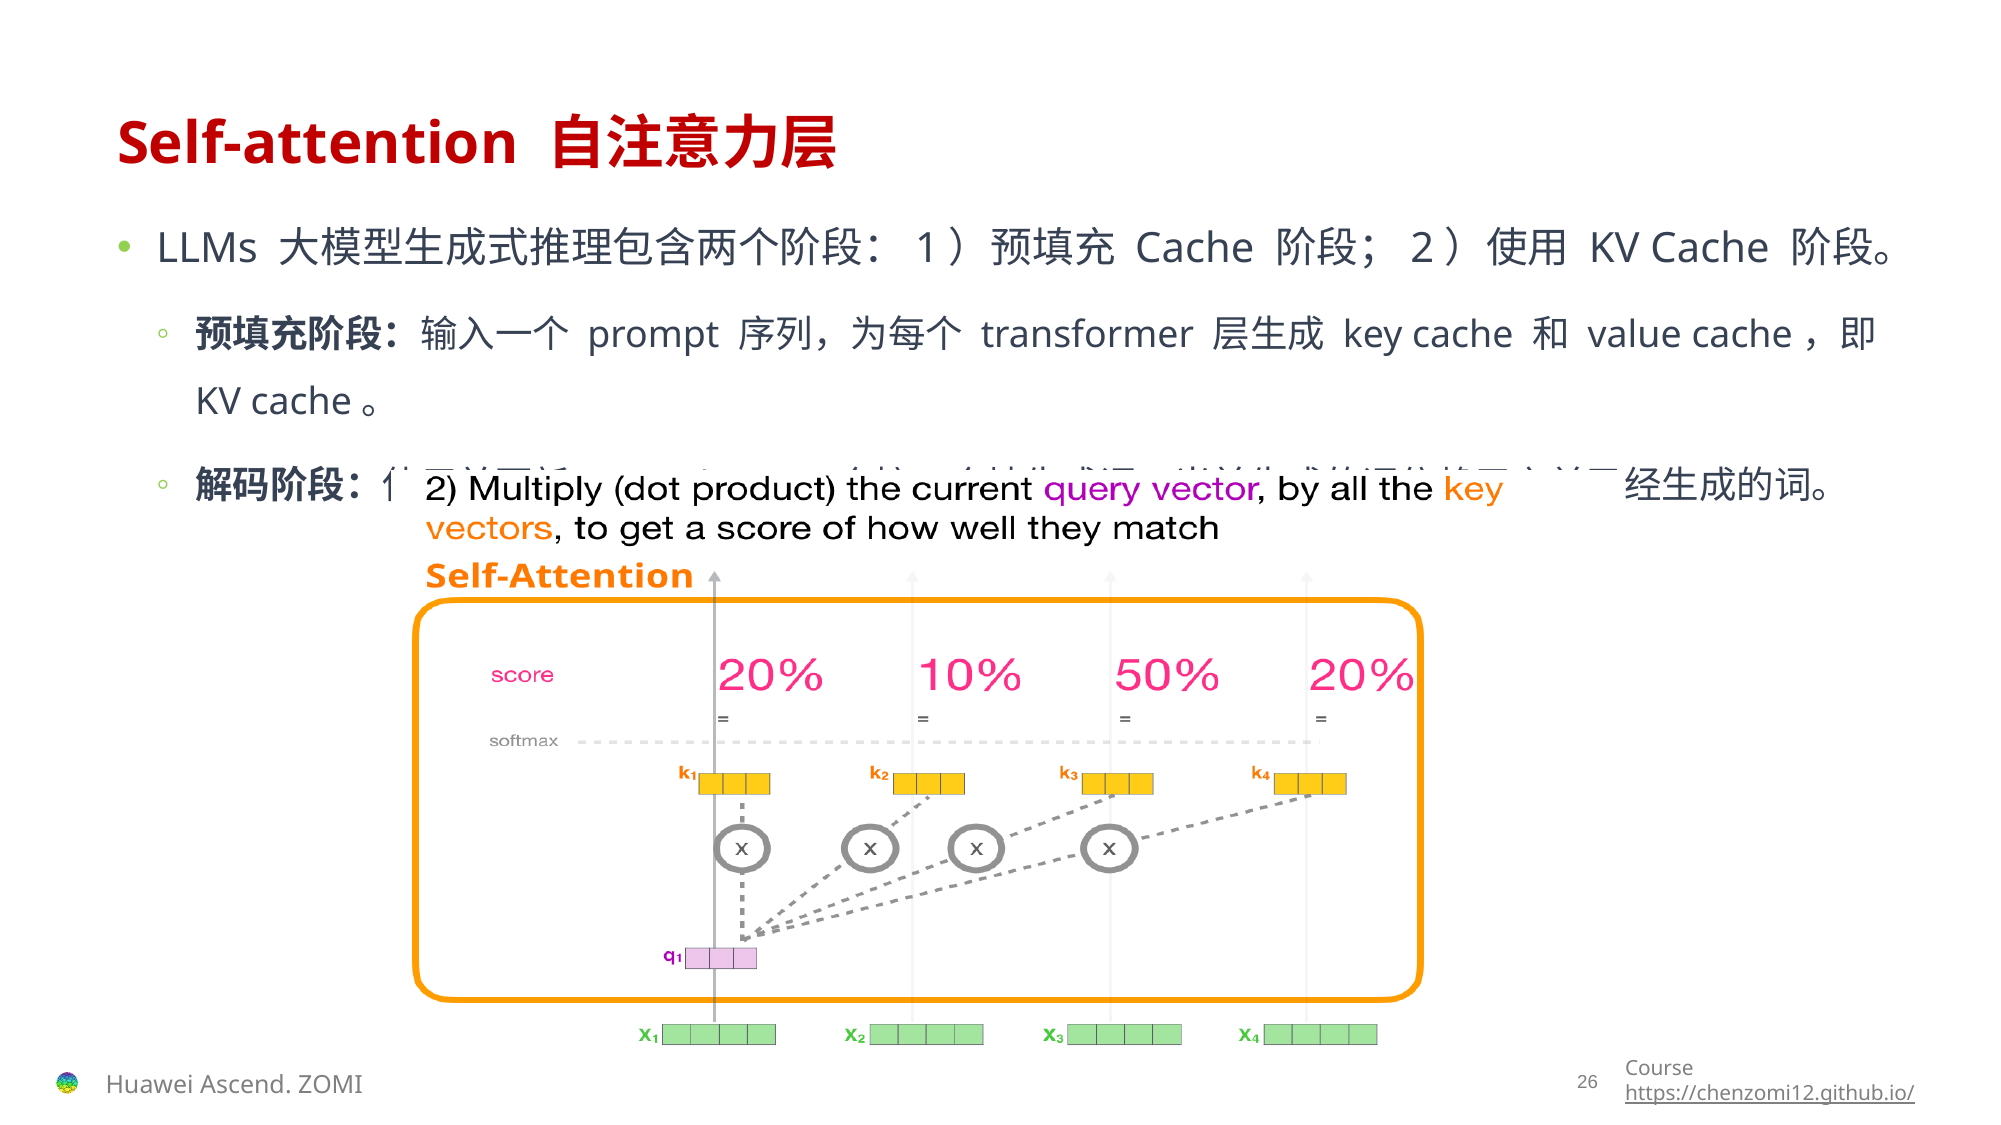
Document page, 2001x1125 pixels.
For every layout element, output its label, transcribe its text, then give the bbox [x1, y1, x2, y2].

list LLMs 大模型生成式推理包含两个阶段：1）预填充 Cache 阶段；2）使用 KV Cache 阶段。 预填充阶段：输入一个 prompt 序列，为每个 transformer 层生成 key cache 和 value cache，即 KV cache。 解码阶段：使用并更新 KV cache， 一个接一个地生成词，当前生成的词依赖于之前已经生成的词。 [102, 188, 1901, 1043]
title Self-attention 自注意力层 [102, 91, 1901, 188]
picture [391, 470, 1625, 1057]
picture [57, 1073, 77, 1093]
